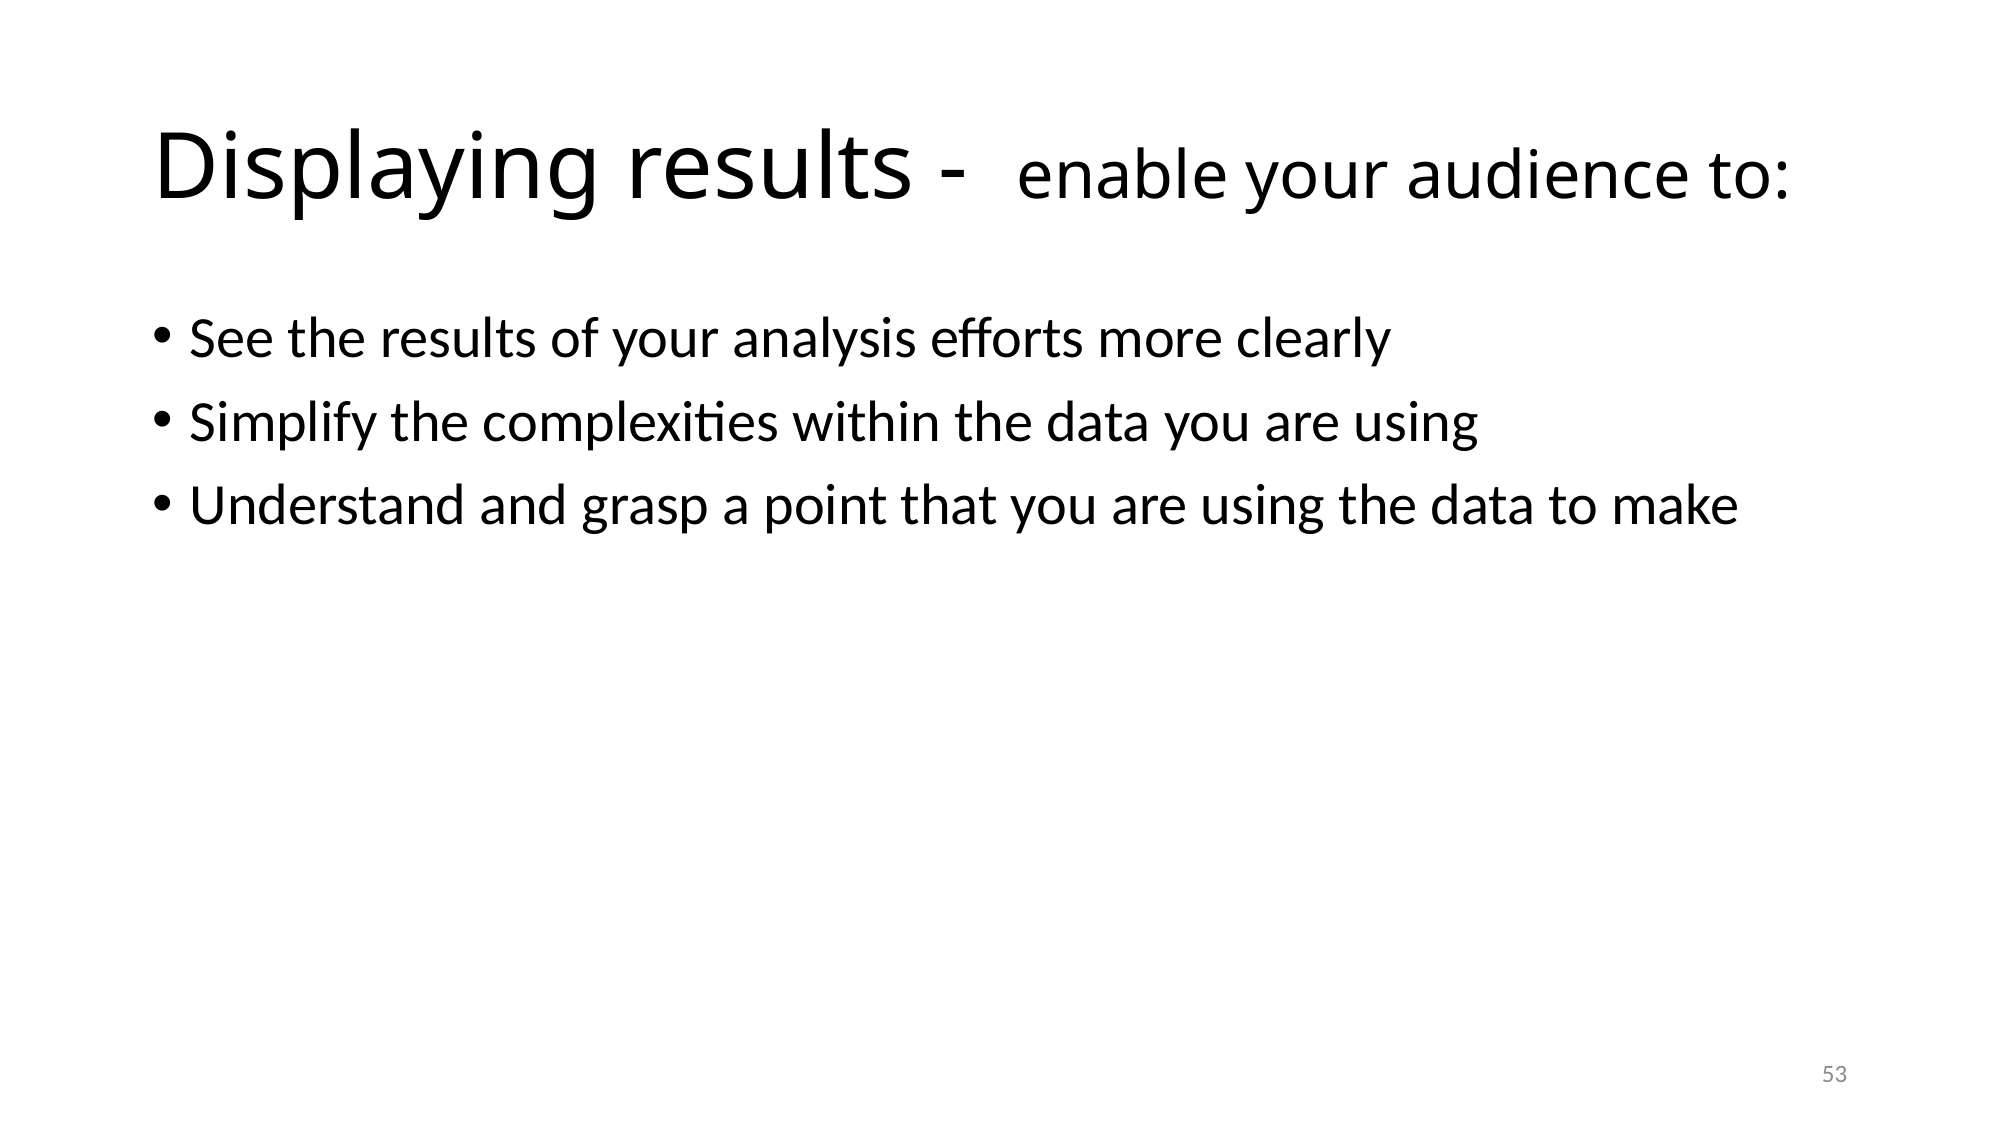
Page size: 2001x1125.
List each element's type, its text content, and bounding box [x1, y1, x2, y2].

list See the results of your analysis efforts more clearly Simplify the complexities within the data you are using Understand and grasp a point that you are using the data to make [137, 299, 1863, 1014]
title Displaying results - enable your audience to: [137, 59, 1863, 278]
slide_number 53 [1412, 1042, 1863, 1103]
